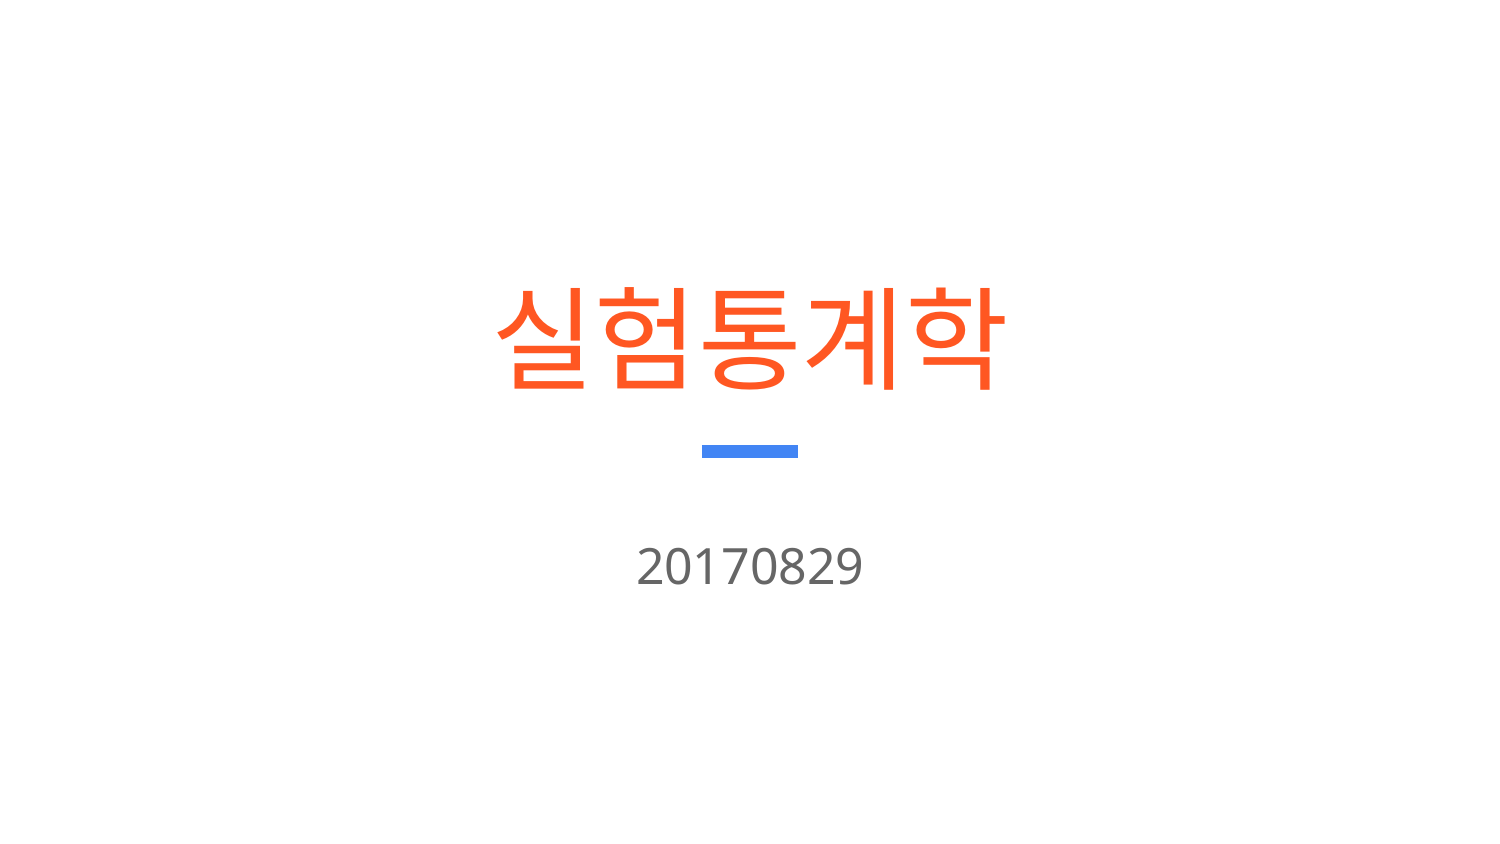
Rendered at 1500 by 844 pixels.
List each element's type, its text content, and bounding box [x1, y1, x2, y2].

title 실험통계학 [51, 97, 1449, 419]
subtitle 20170829 [51, 519, 1449, 640]
